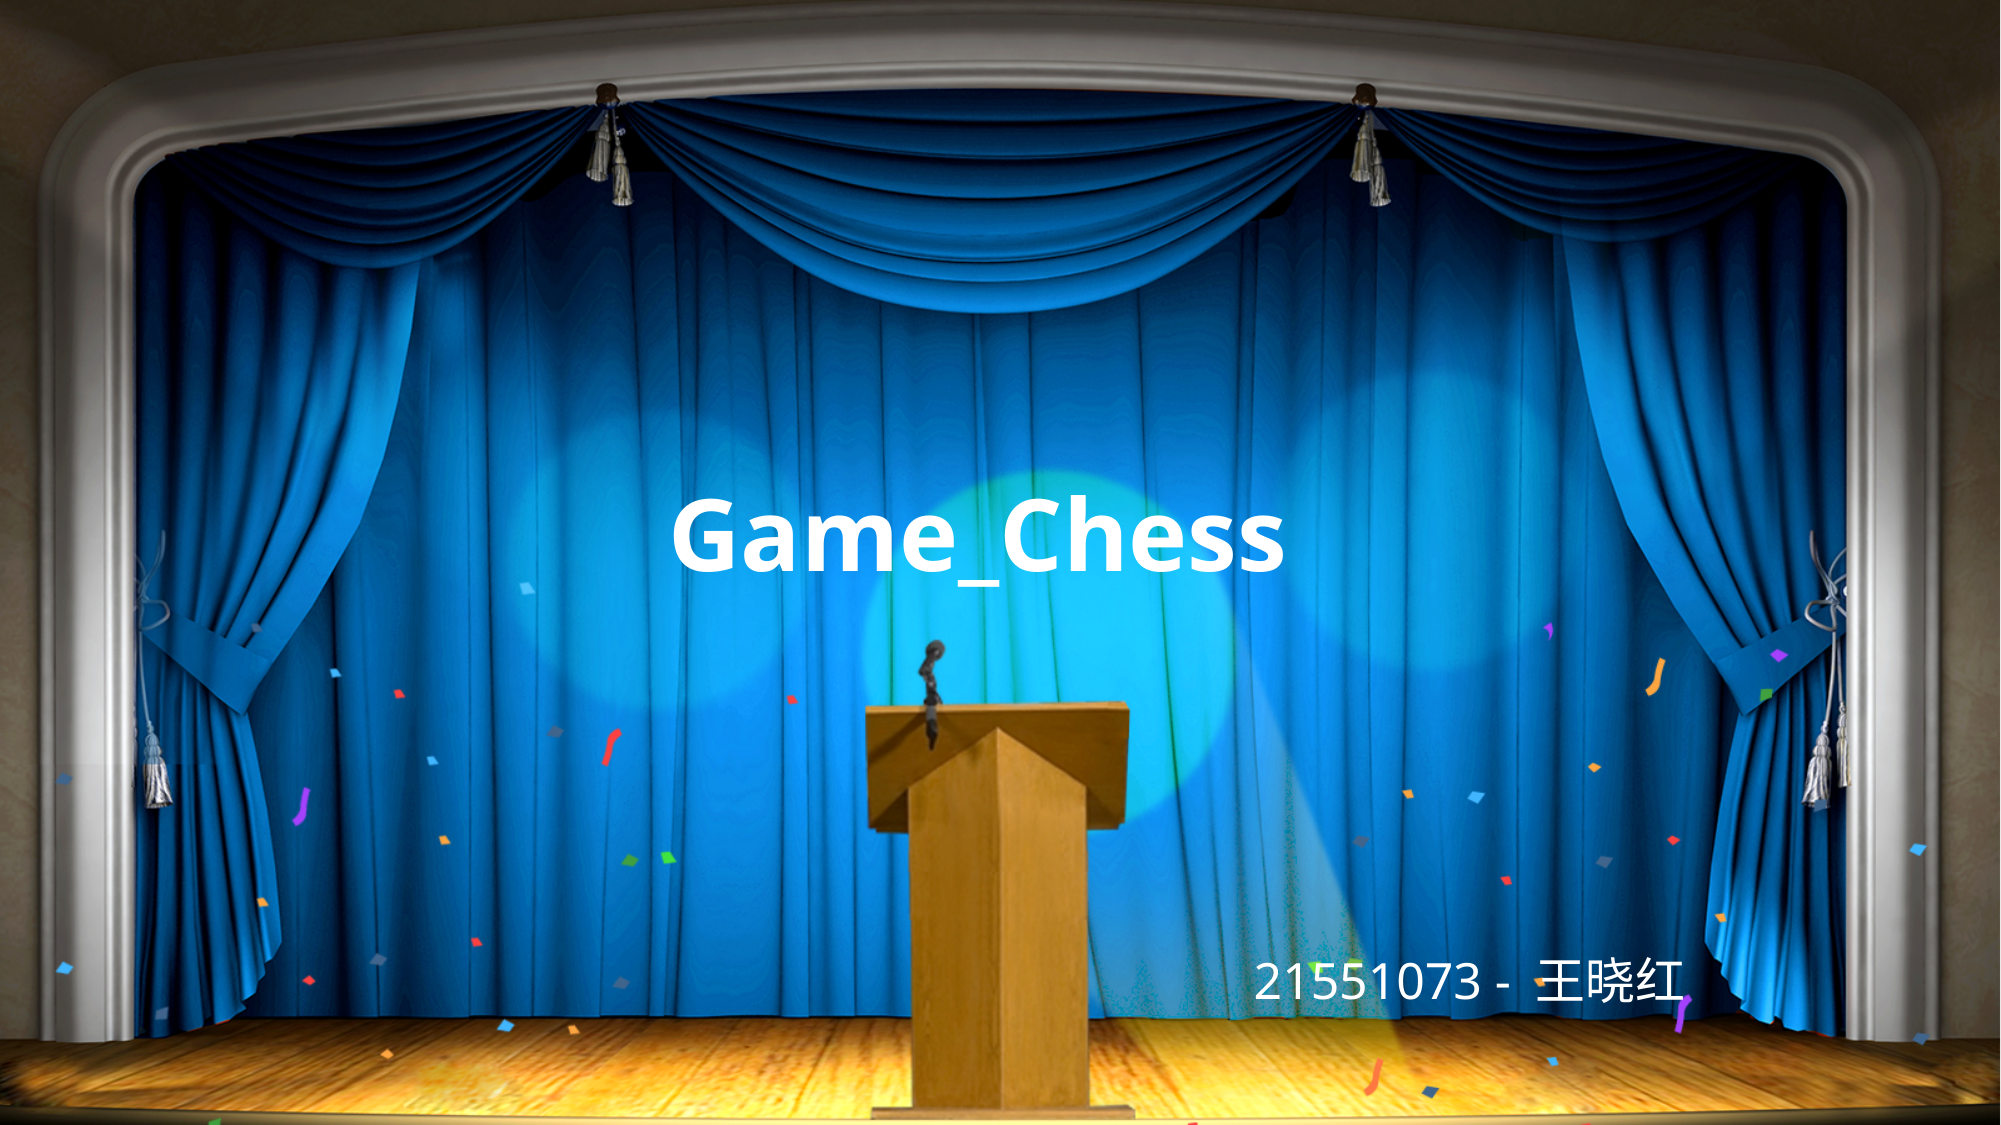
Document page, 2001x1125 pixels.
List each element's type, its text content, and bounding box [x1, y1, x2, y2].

title Game_Chess [352, 470, 1604, 608]
picture [0, 0, 2001, 1125]
subtitle 21551073 - 王晓红 [844, 942, 2000, 1026]
